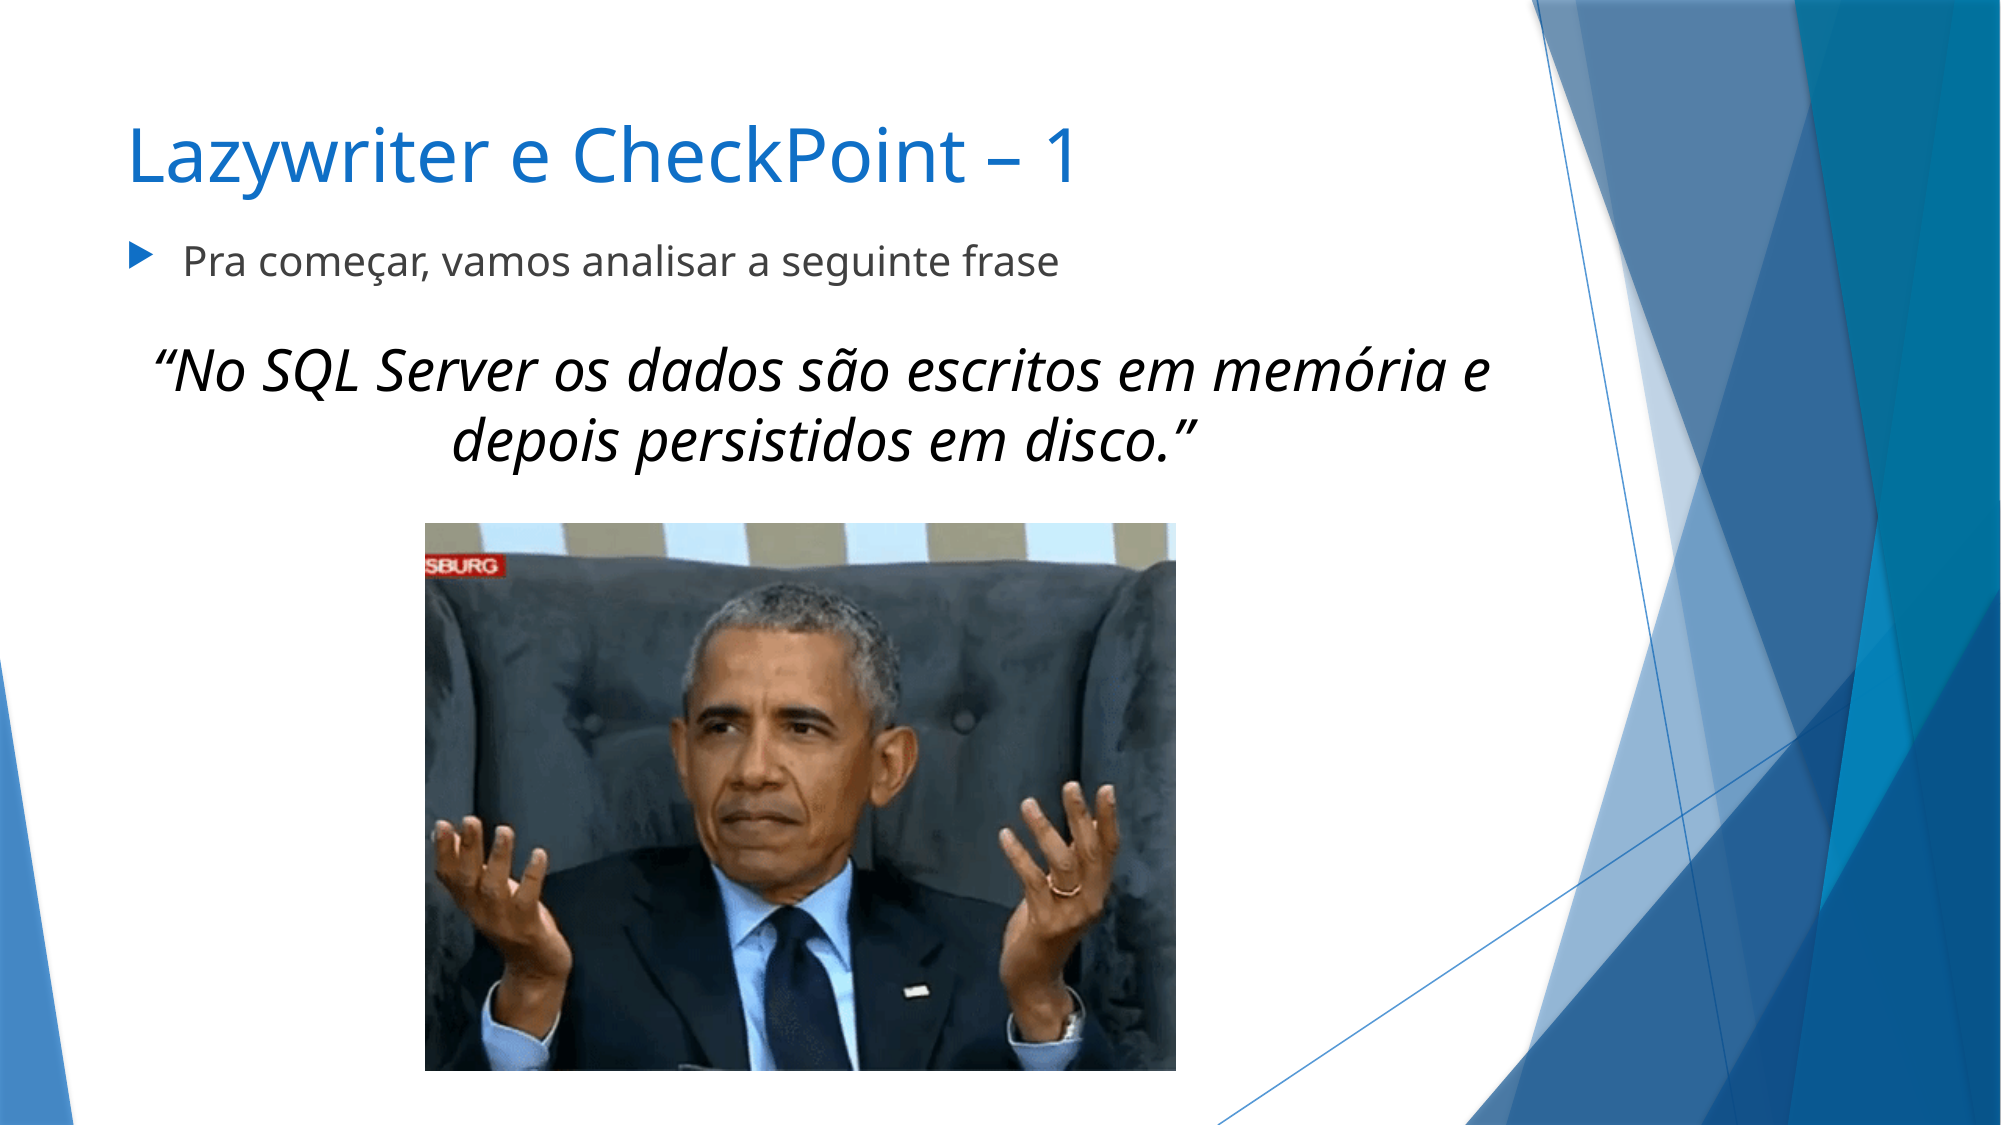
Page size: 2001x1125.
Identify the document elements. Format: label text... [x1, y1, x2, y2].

list Pra começar, vamos analisar a seguinte frase [111, 227, 1591, 483]
picture [425, 523, 1177, 1072]
text_box “No SQL Server os dados são escritos em memória e depois persistidos em disco.” [111, 325, 1534, 481]
title Lazywriter e CheckPoint – 1 [111, 99, 1522, 227]
